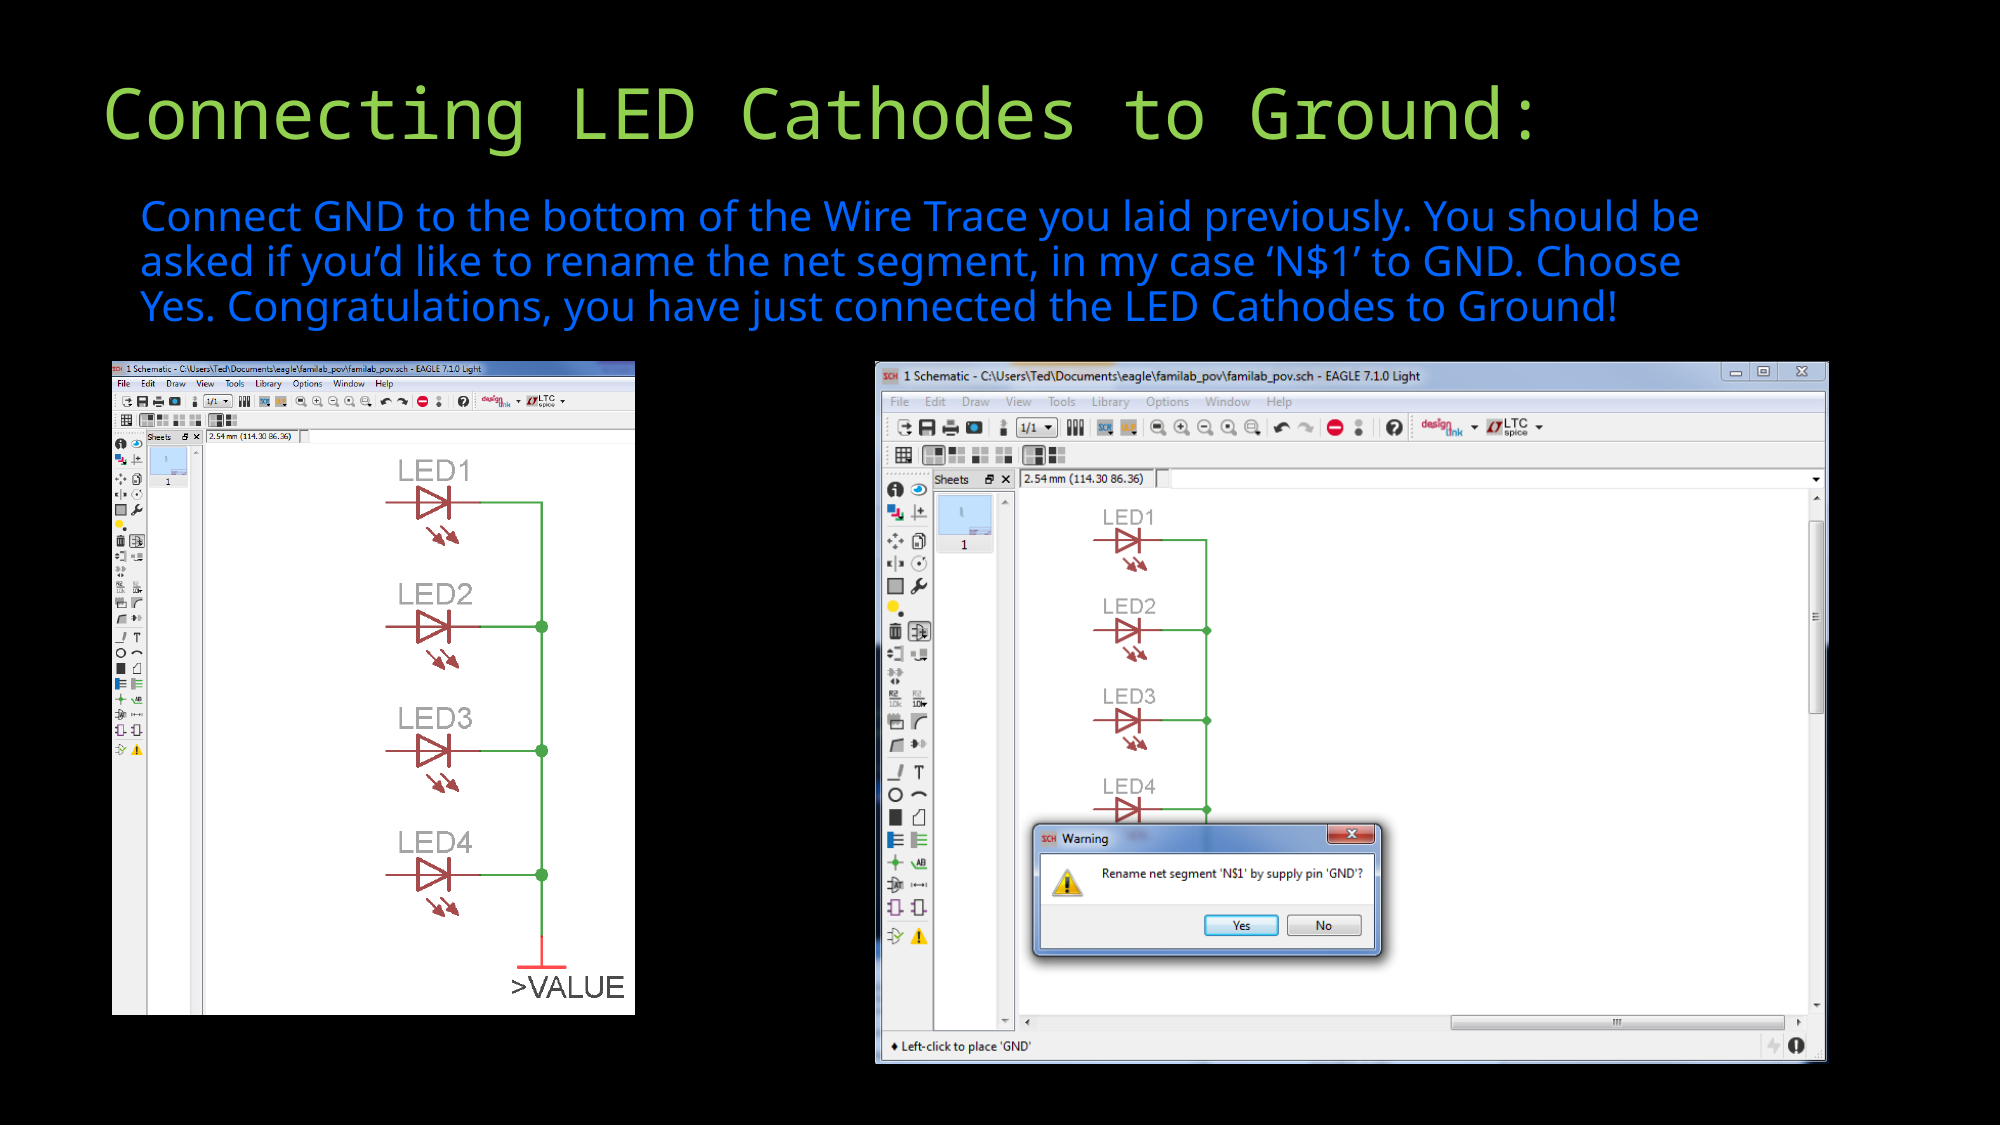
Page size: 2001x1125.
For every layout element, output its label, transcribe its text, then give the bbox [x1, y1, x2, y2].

title Connecting LED Cathodes to Ground: [87, 37, 1738, 163]
picture [112, 361, 635, 1015]
list Connect GND to the bottom of the Wire Trace you laid previously. You should be asked if you’d like to rename the net segment, in my case ‘N$1’ to GND. Choose Yes. Congratulations, you have just connected the LED Cathodes to Ground! [125, 187, 1750, 1000]
picture [874, 360, 1829, 1064]
